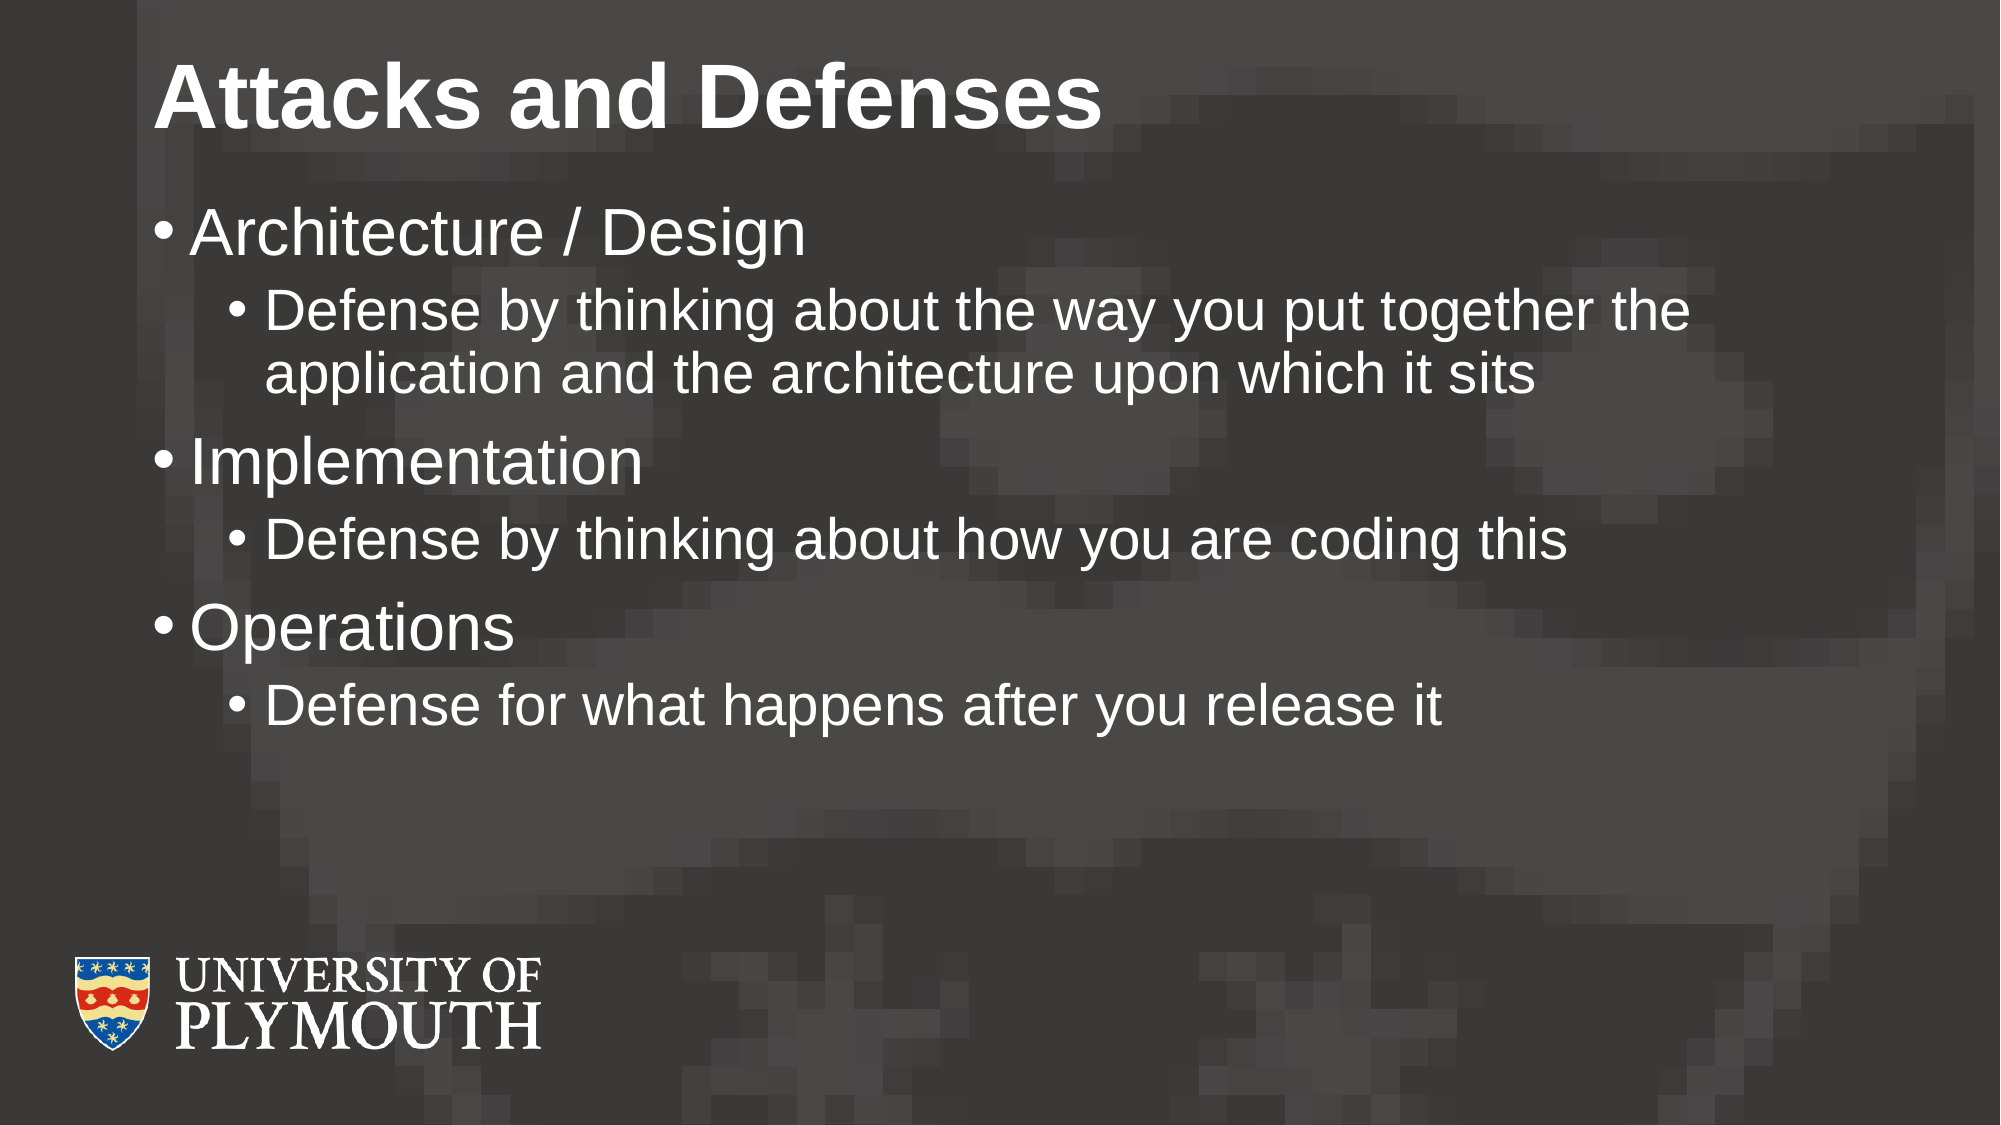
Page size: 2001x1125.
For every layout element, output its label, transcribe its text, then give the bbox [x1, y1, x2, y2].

picture [75, 957, 541, 1053]
list Architecture / Design Defense by thinking about the way you put together the application and the architecture upon which it sits Implementation Defense by thinking about how you are coding this Operations Defense for what happens after you release it [137, 190, 1863, 904]
title Attacks and Defenses [137, 16, 1863, 181]
